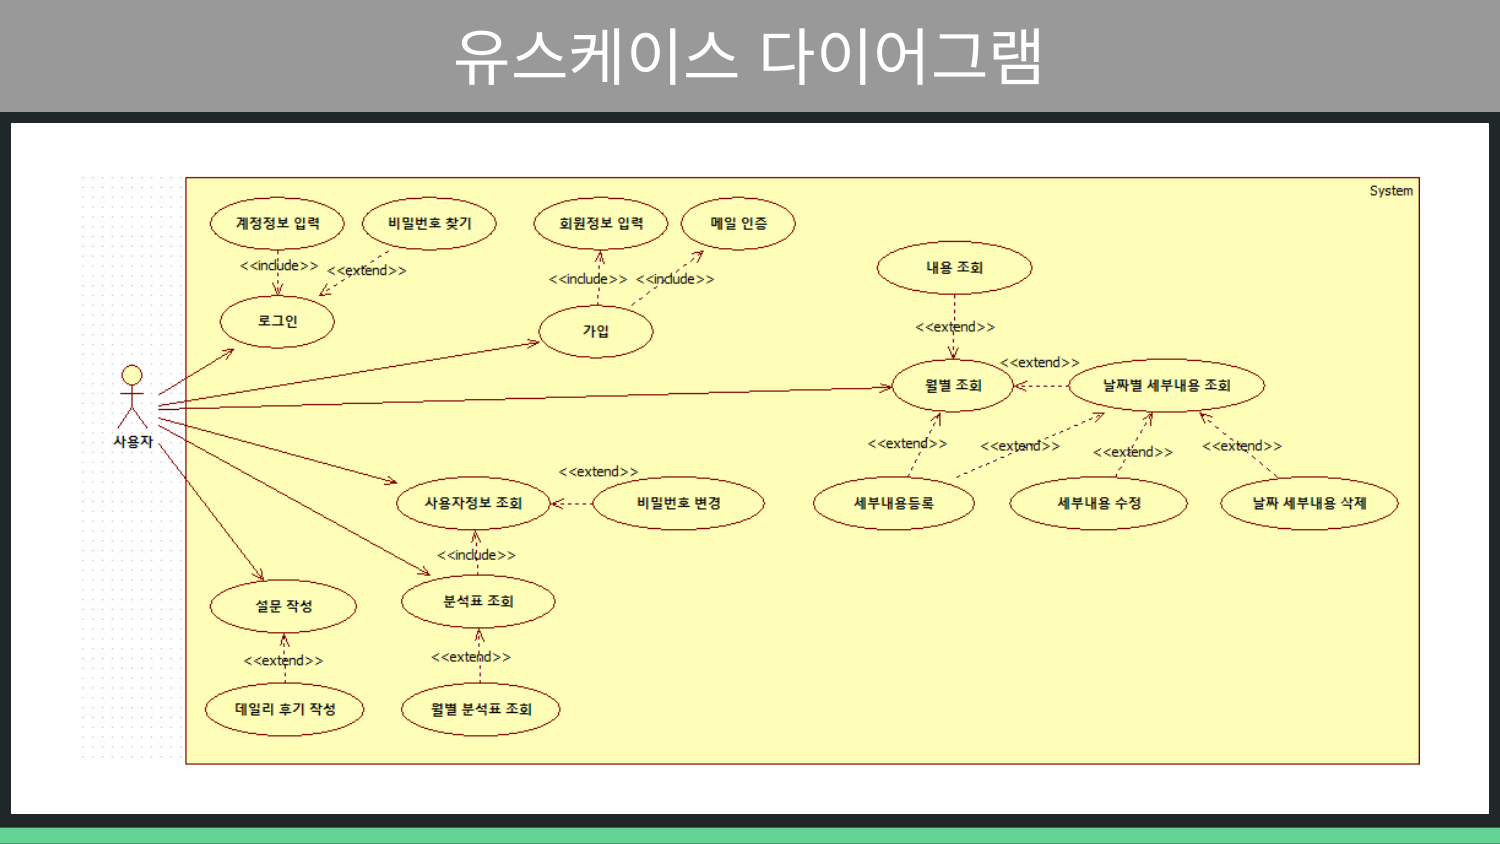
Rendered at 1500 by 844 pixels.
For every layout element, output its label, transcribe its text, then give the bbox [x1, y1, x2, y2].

text_box [11, 124, 1489, 814]
text_box 유스케이스 다이어그램 [0, 0, 1500, 112]
picture [80, 171, 1420, 767]
